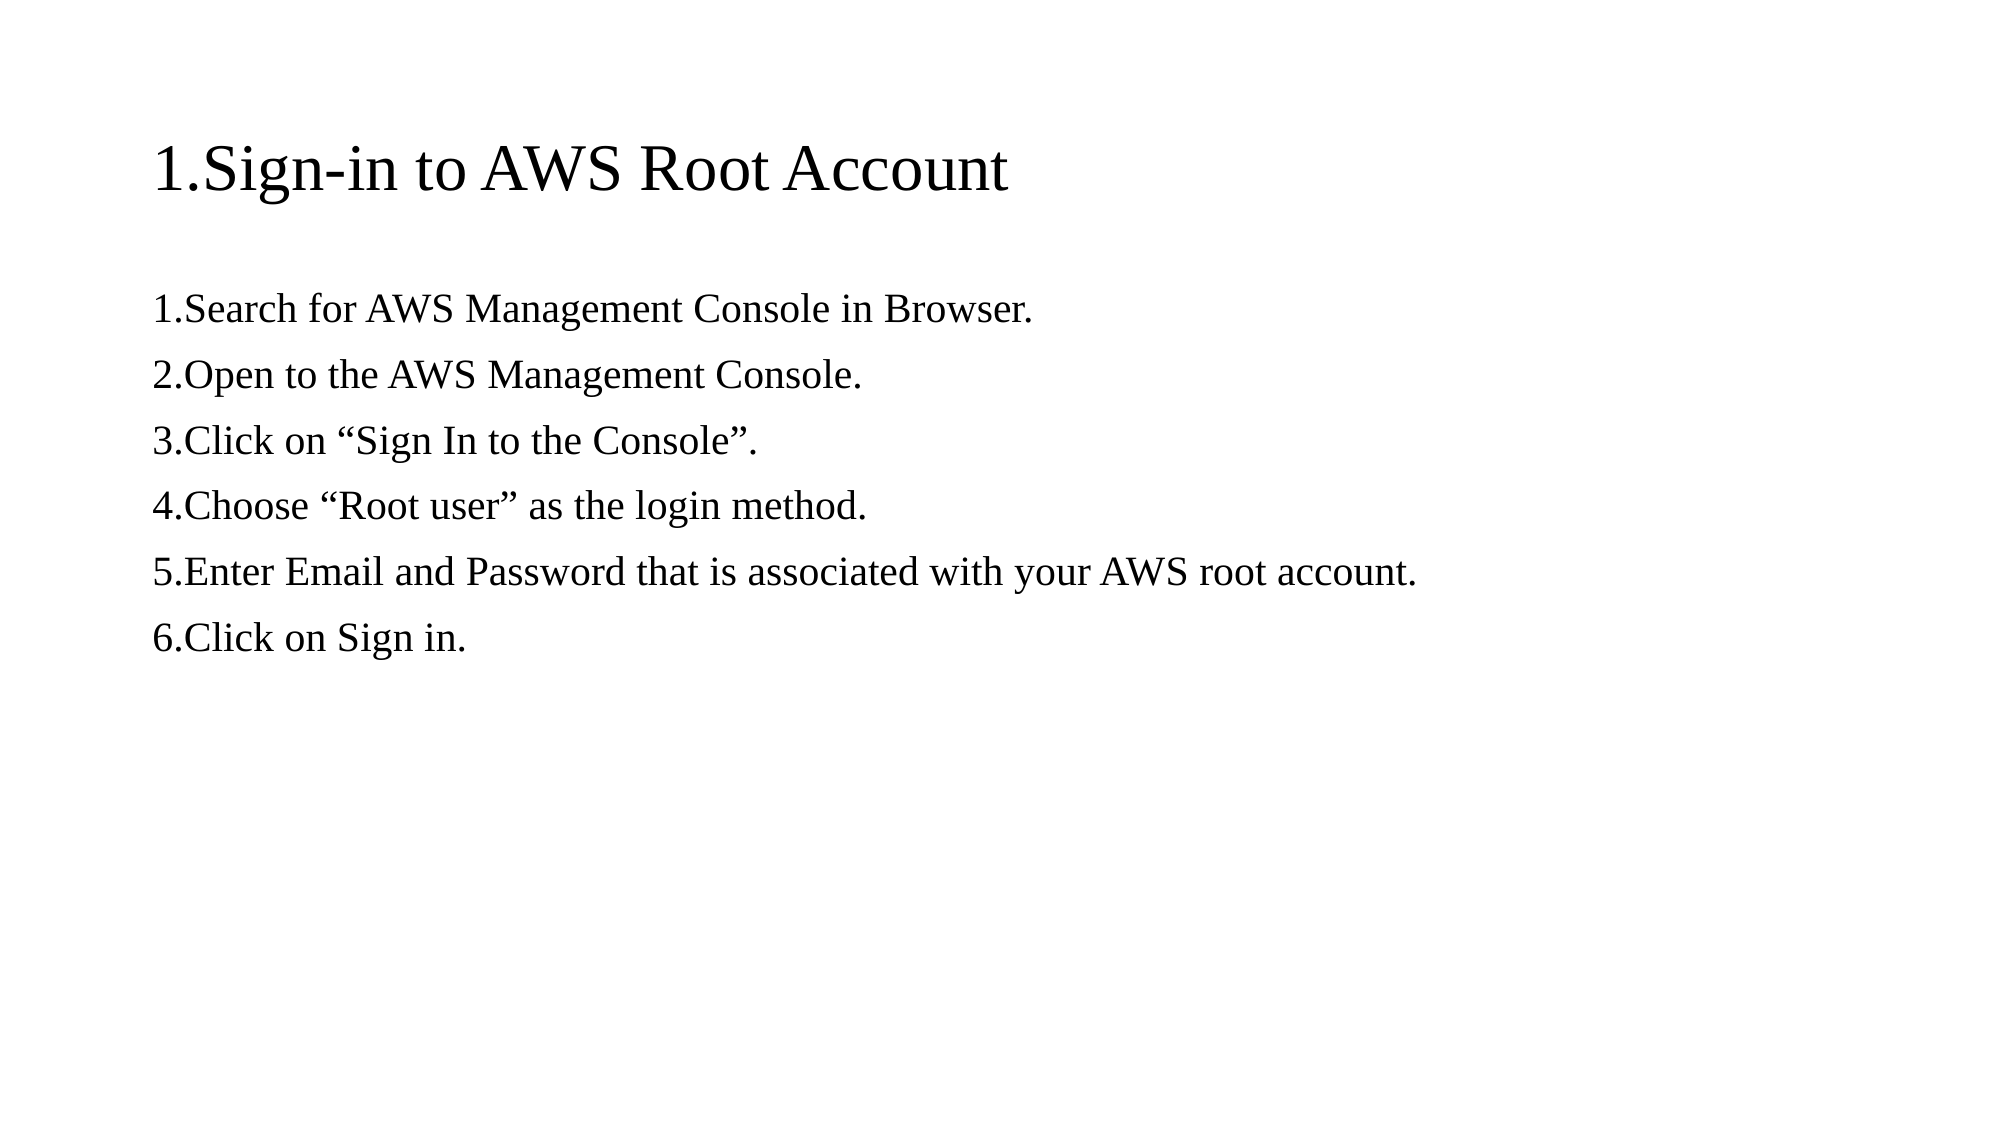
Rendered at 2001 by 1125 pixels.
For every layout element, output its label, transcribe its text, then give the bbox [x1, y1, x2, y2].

list 1.Search for AWS Management Console in Browser. 2.Open to the AWS Management Console. 3.Click on “Sign In to the Console”. 4.Choose “Root user” as the login method. 5.Enter Email and Password that is associated with your AWS root account. 6.Click on Sign in. [137, 278, 1863, 993]
title 1.Sign-in to AWS Root Account [137, 59, 1863, 278]
